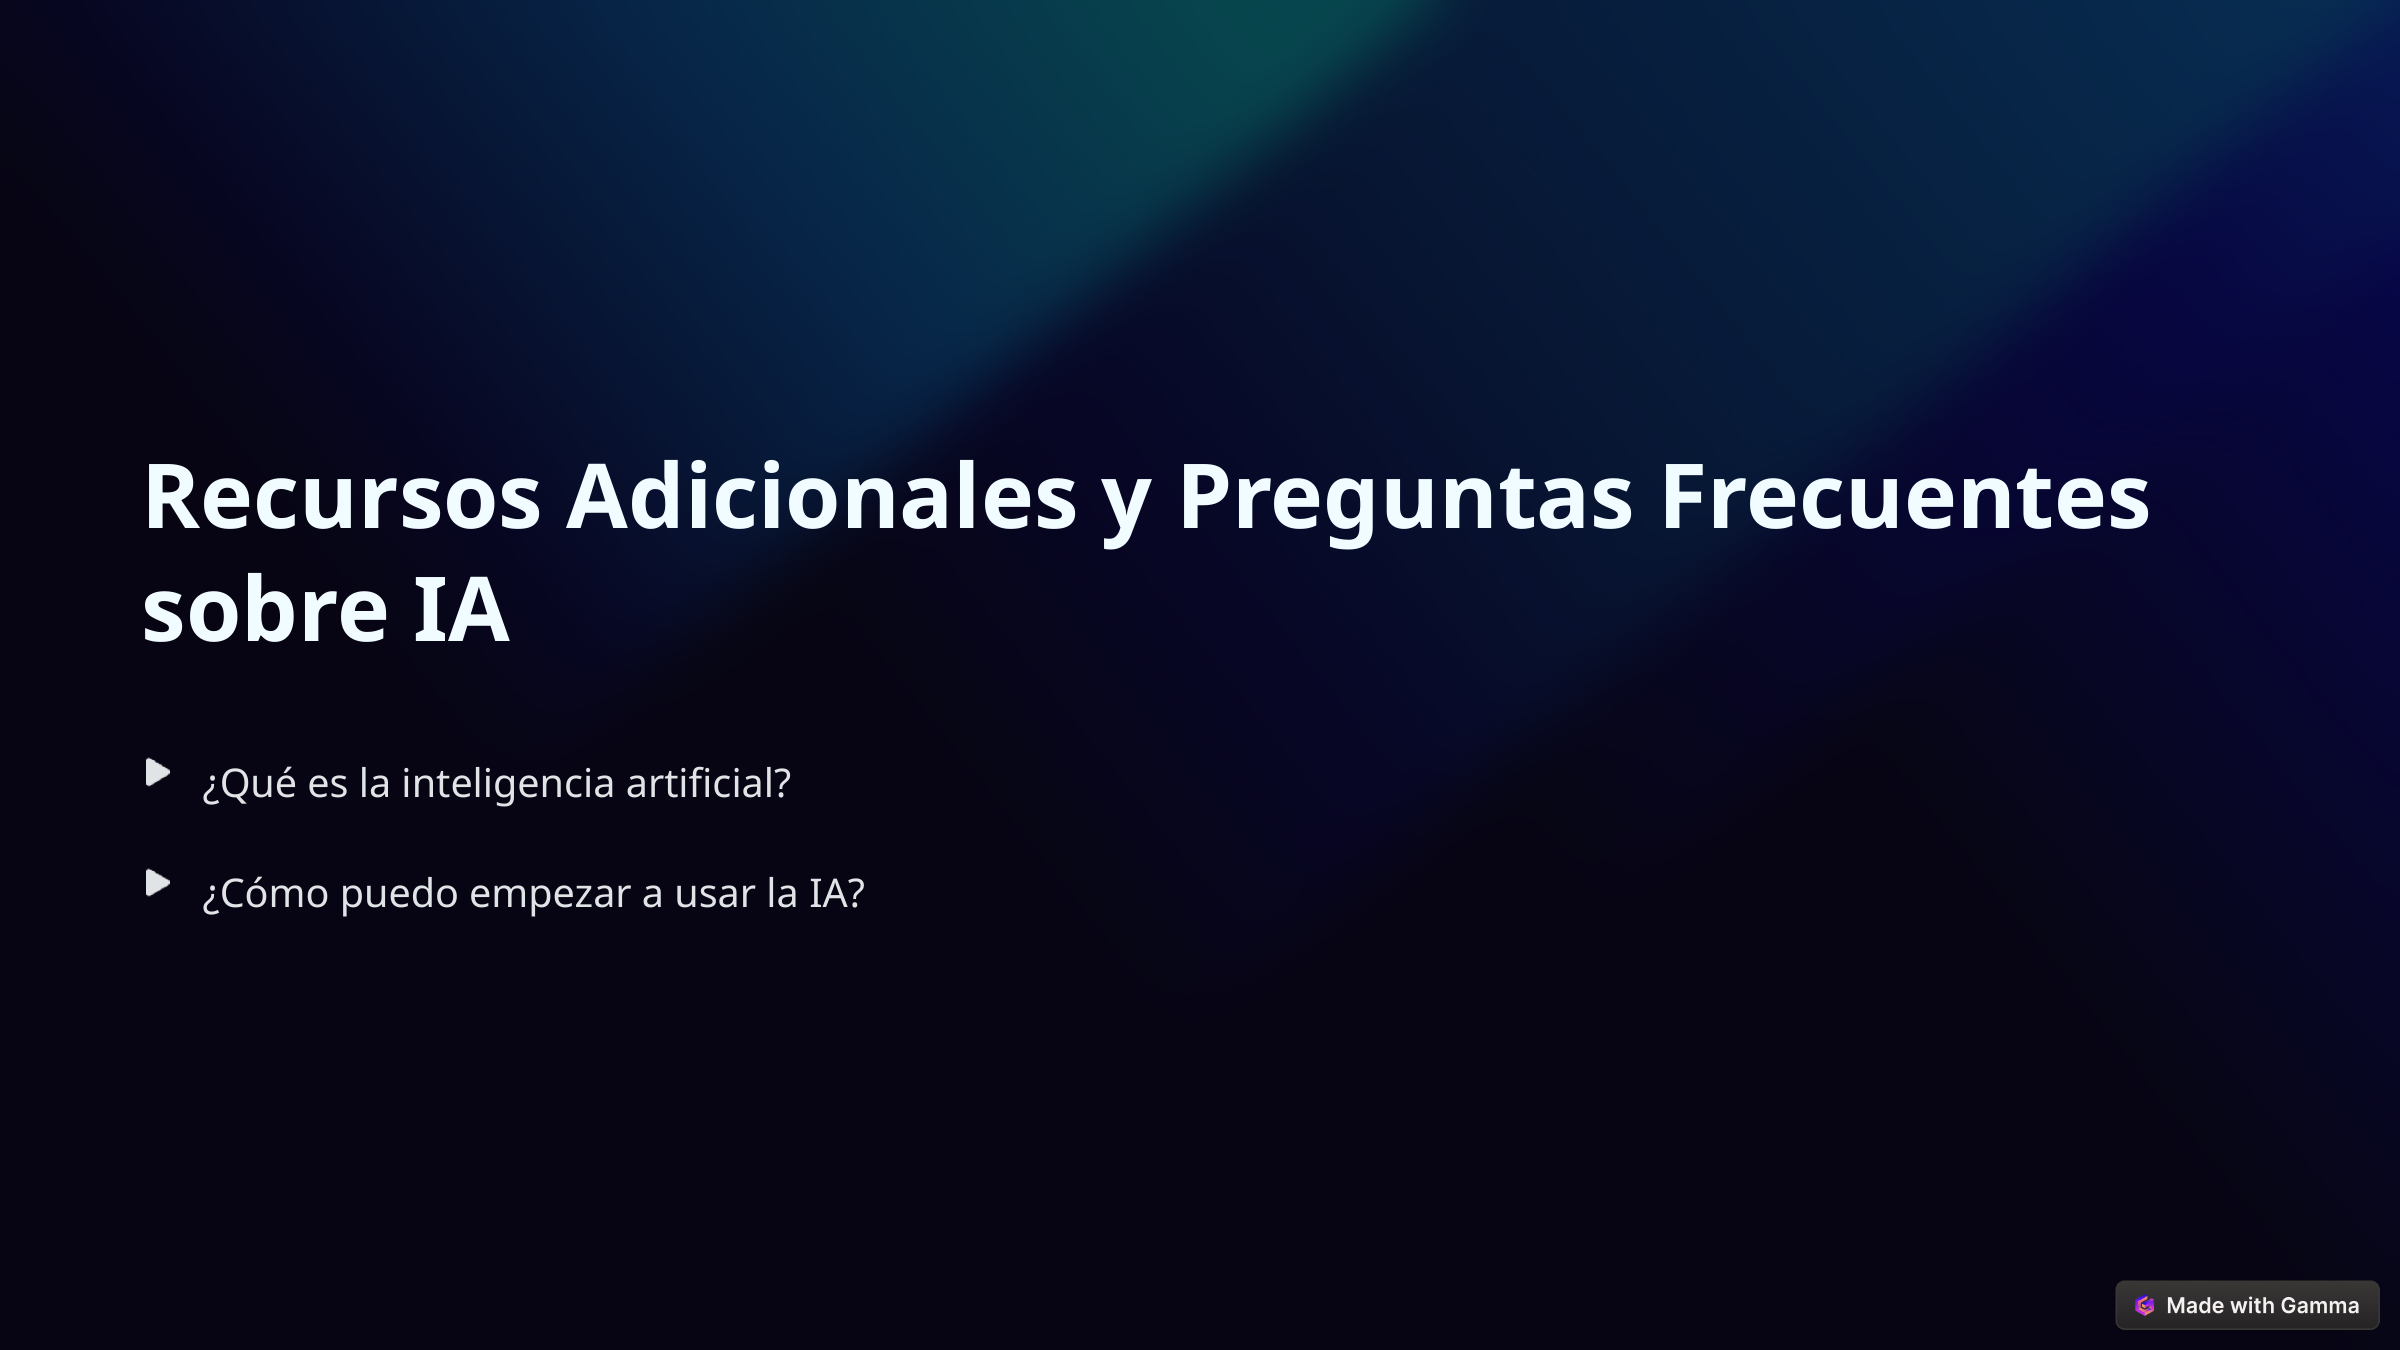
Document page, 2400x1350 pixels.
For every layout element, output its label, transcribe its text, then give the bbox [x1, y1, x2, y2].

text_box ¿Cómo puedo empezar a usar la IA? [202, 850, 814, 916]
picture [146, 756, 170, 788]
picture [2106, 1271, 2389, 1339]
text_box ¿Qué es la inteligencia artificial? [202, 740, 761, 806]
text_box Recursos Adicionales y Preguntas Frecuentes sobre IA [141, 434, 2259, 660]
picture [146, 867, 170, 898]
